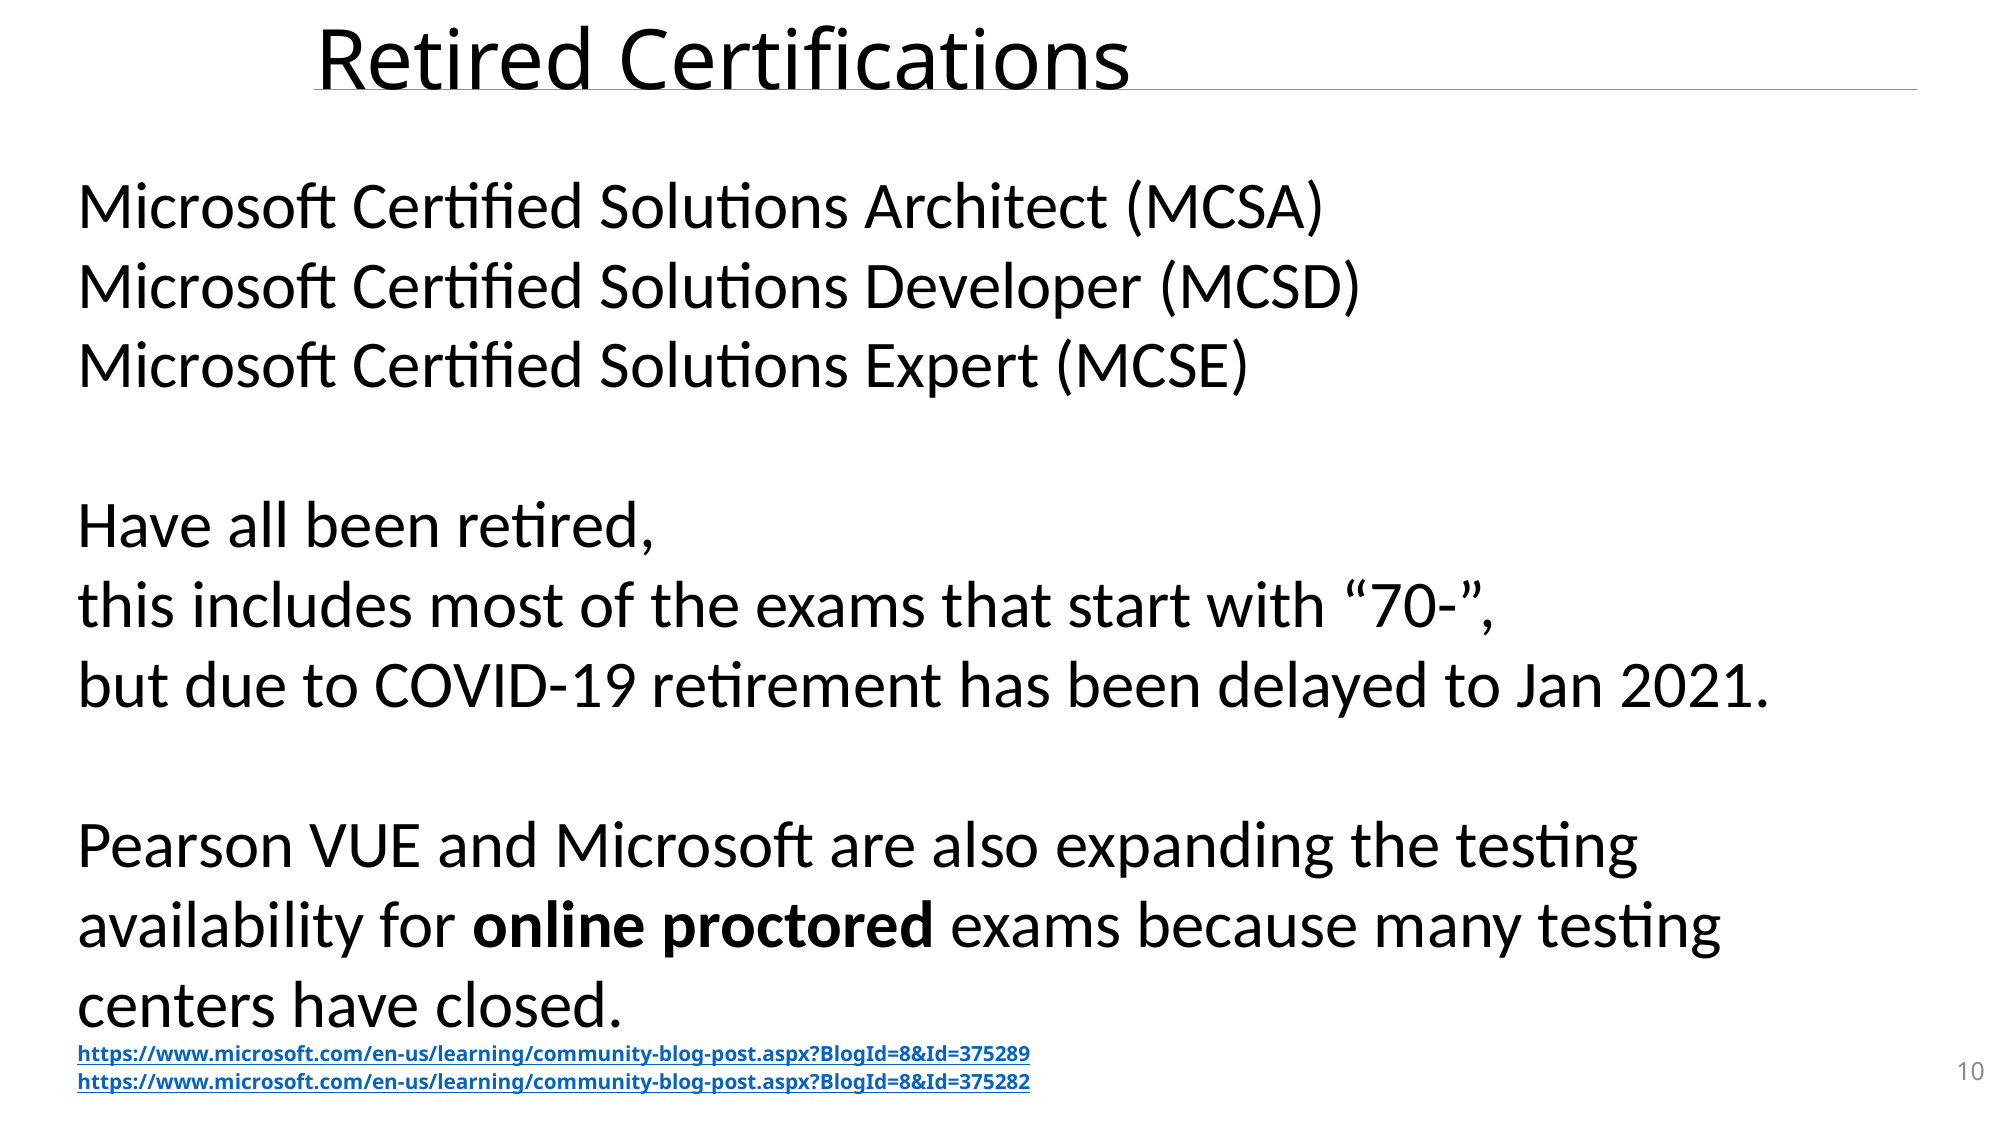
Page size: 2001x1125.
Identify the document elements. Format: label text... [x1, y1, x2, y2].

slide_number 10 [1533, 1042, 2000, 1103]
text_box Microsoft Certified Solutions Architect (MCSA) Microsoft Certified Solutions Developer (MCSD) Microsoft Certified Solutions Expert (MCSE) Have all been retired, this includes most of the exams that start with “70-”, but due to COVID-19 retirement has been delayed to Jan 2021. Pearson VUE and Microsoft are also expanding the testing availability for online proctored exams because many testing centers have closed. https://www.microsoft.com/en-us/learning/community-blog-post.aspx?BlogId=8&Id=375289 https://www.microsoft.com/en-us/learning/community-blog-post.aspx?BlogId=8&Id=375282 [62, 153, 1863, 538]
title Retired Certifications [300, 0, 1917, 125]
